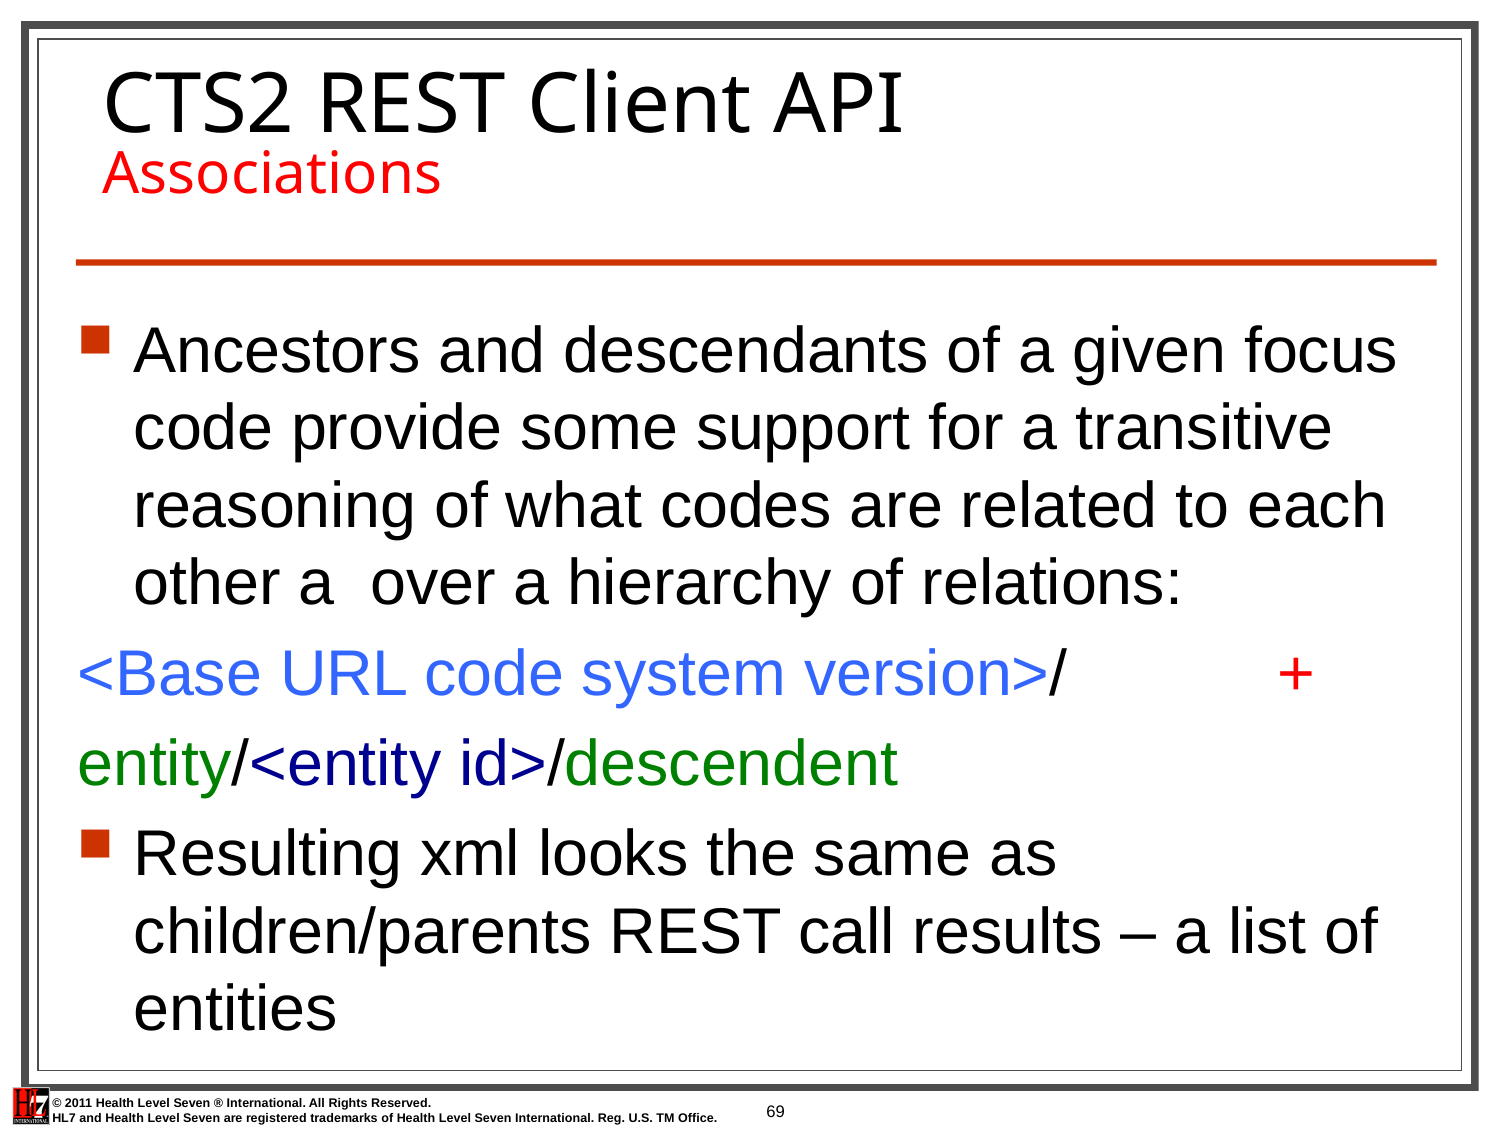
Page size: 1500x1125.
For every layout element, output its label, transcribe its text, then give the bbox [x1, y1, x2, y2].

title CTS2 REST Client API Associations [87, 77, 1426, 213]
list Ancestors and descendants of a given focus code provide some support for a transitive reasoning of what codes are related to each other a over a hierarchy of relations: <Base URL code system version>/ + entity/<entity id>/descendent Resulting xml looks the same as children/parents REST call results – a list of entities [62, 299, 1438, 1026]
picture [12, 1087, 50, 1125]
slide_number 69 [712, 1071, 801, 1125]
